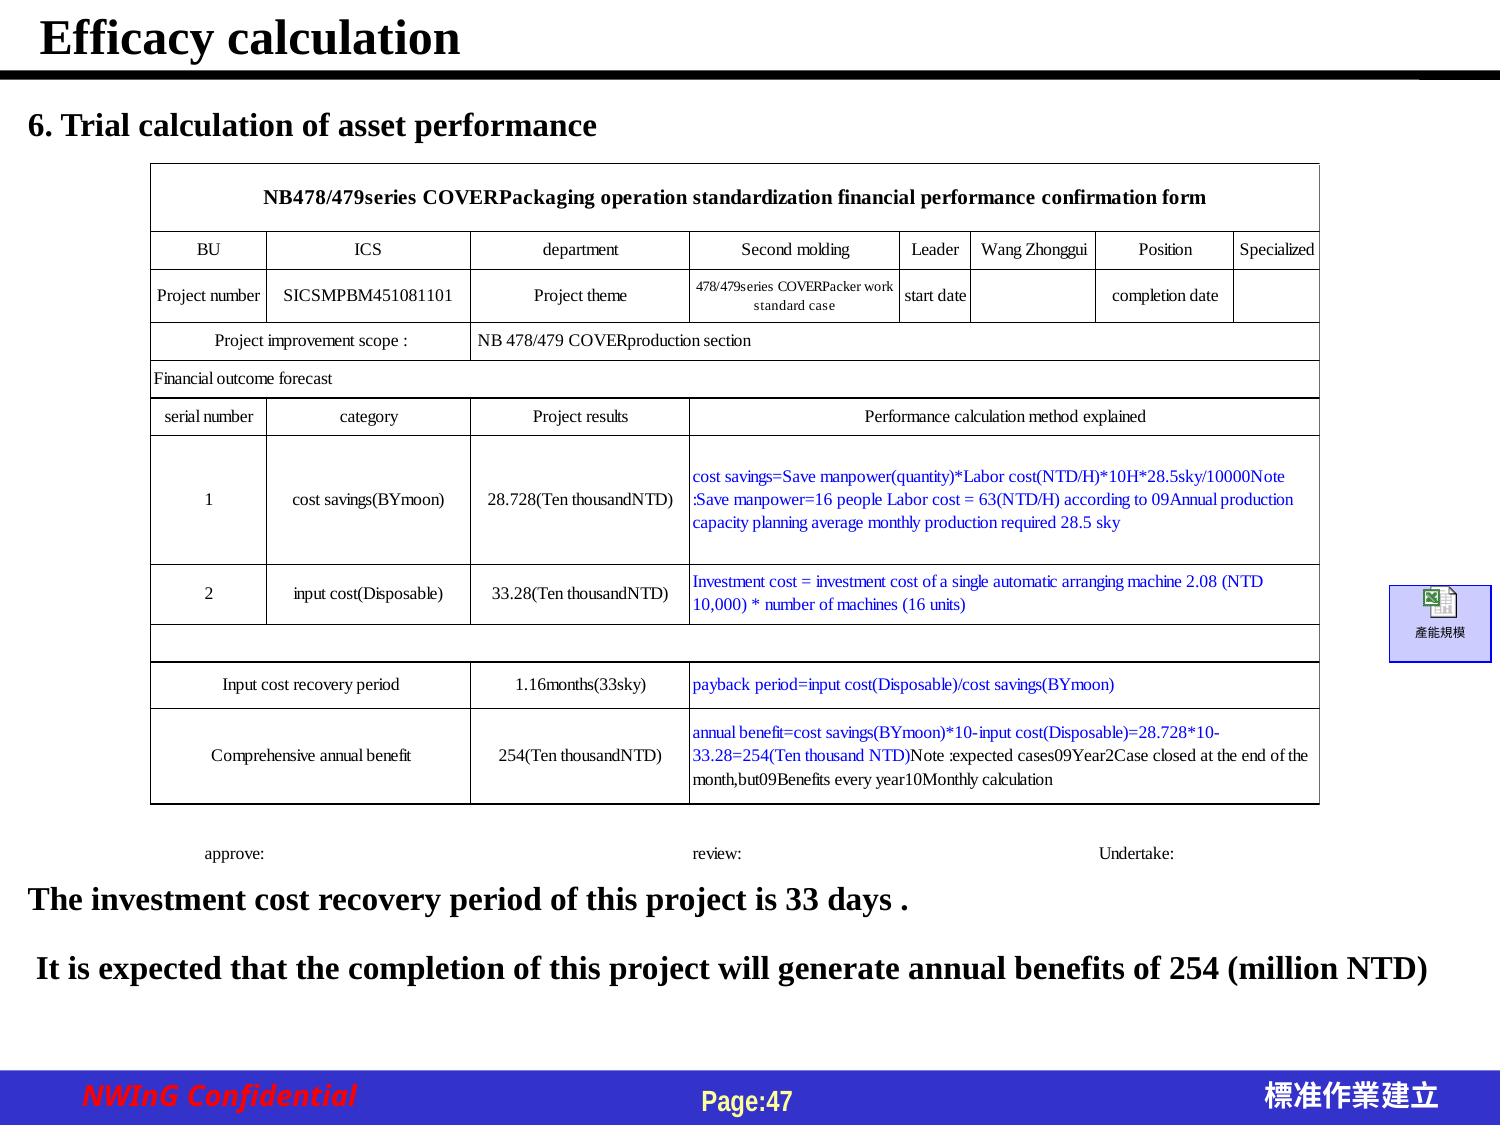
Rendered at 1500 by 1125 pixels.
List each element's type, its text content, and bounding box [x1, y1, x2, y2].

text_box The investment cost recovery period of this project is 33 days . It is expected that the completion of this project will generate annual benefits of 254 (million NTD) [27, 865, 1431, 986]
text_box Efficacy calculation [39, 21, 461, 63]
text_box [1389, 585, 1491, 662]
text_box 6. Trial calculation of asset performance [24, 106, 620, 150]
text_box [149, 162, 1322, 867]
